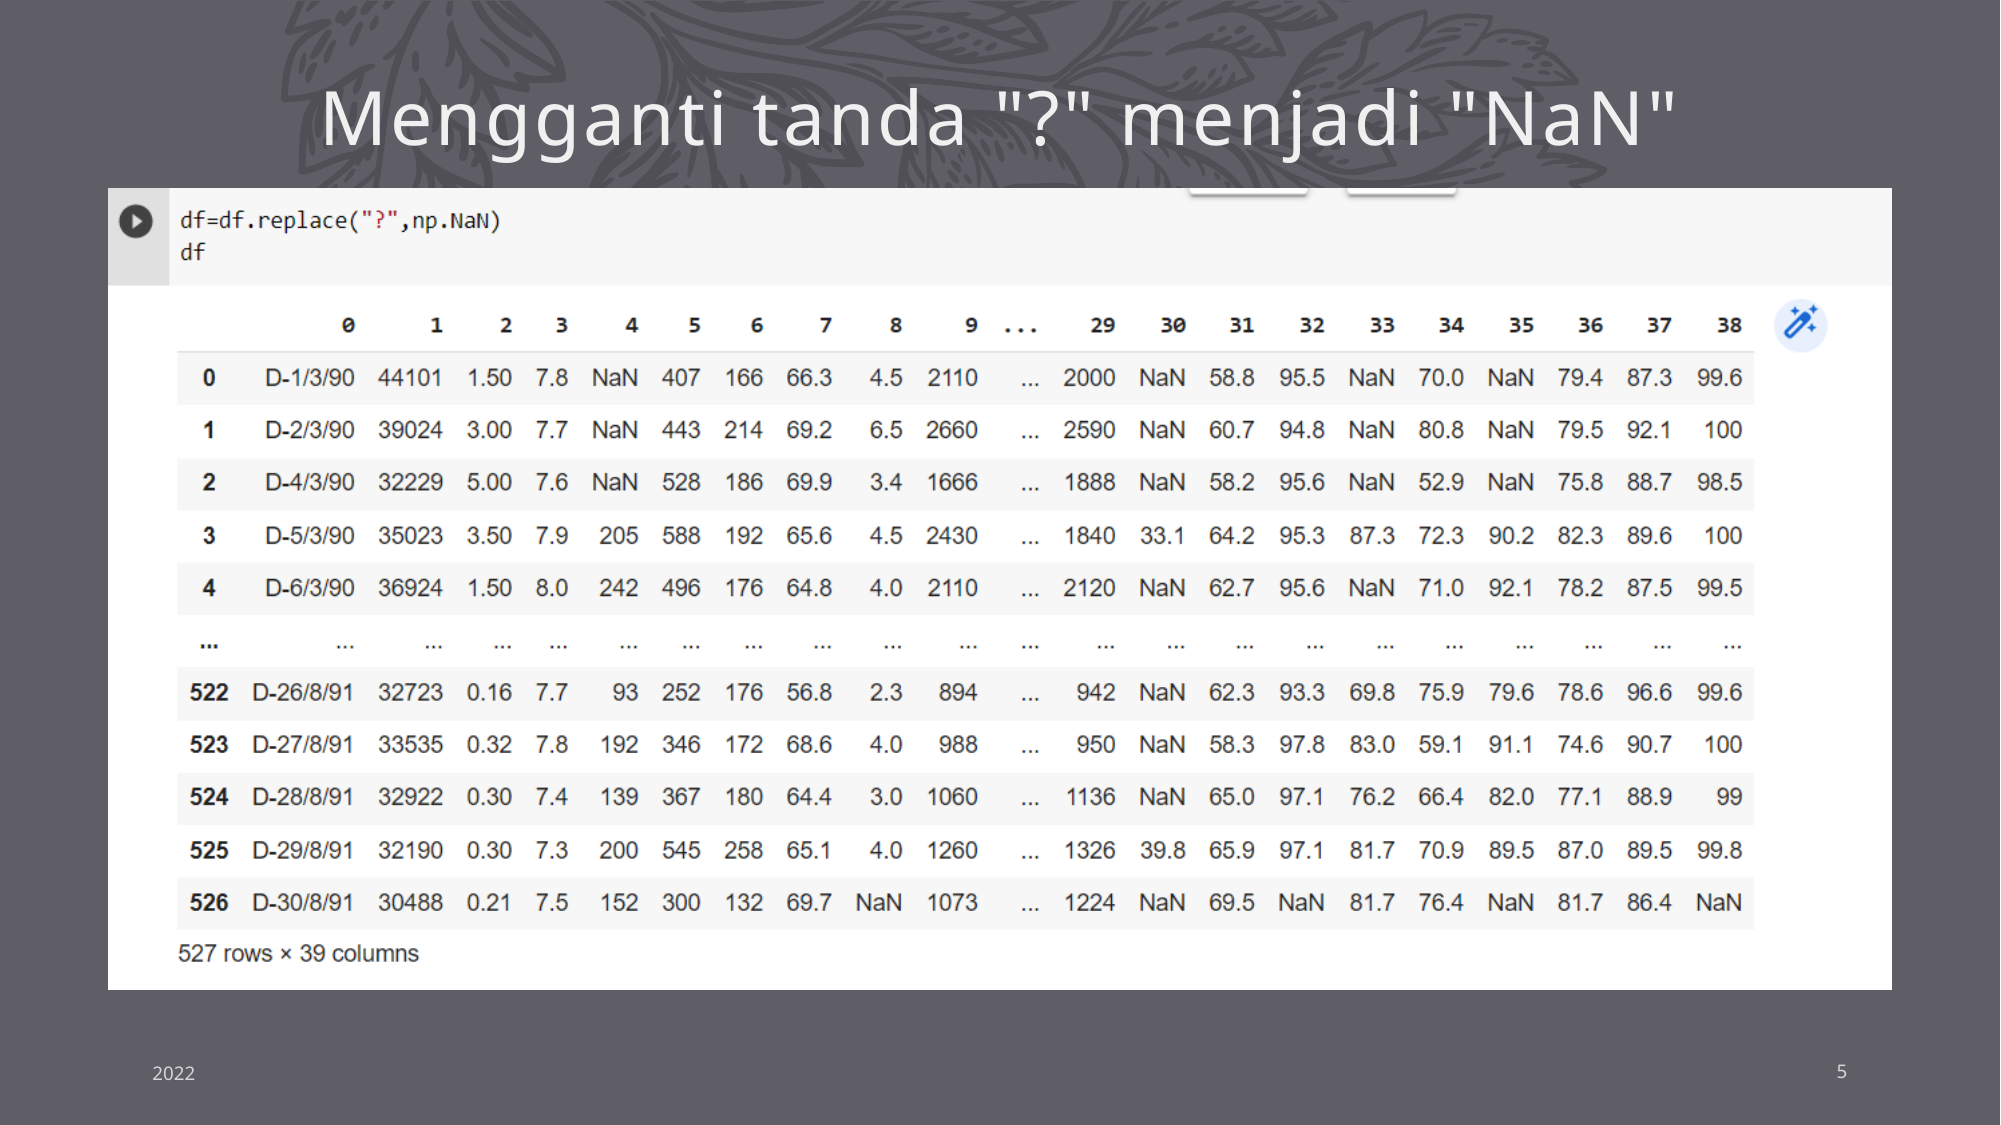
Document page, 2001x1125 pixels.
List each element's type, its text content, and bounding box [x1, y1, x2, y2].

slide_number 2022 [137, 1042, 588, 1103]
title Mengganti tanda "?" menjadi "NaN" [137, 53, 1863, 188]
slide_number 5 [1412, 1042, 1863, 1103]
picture [108, 188, 1892, 990]
